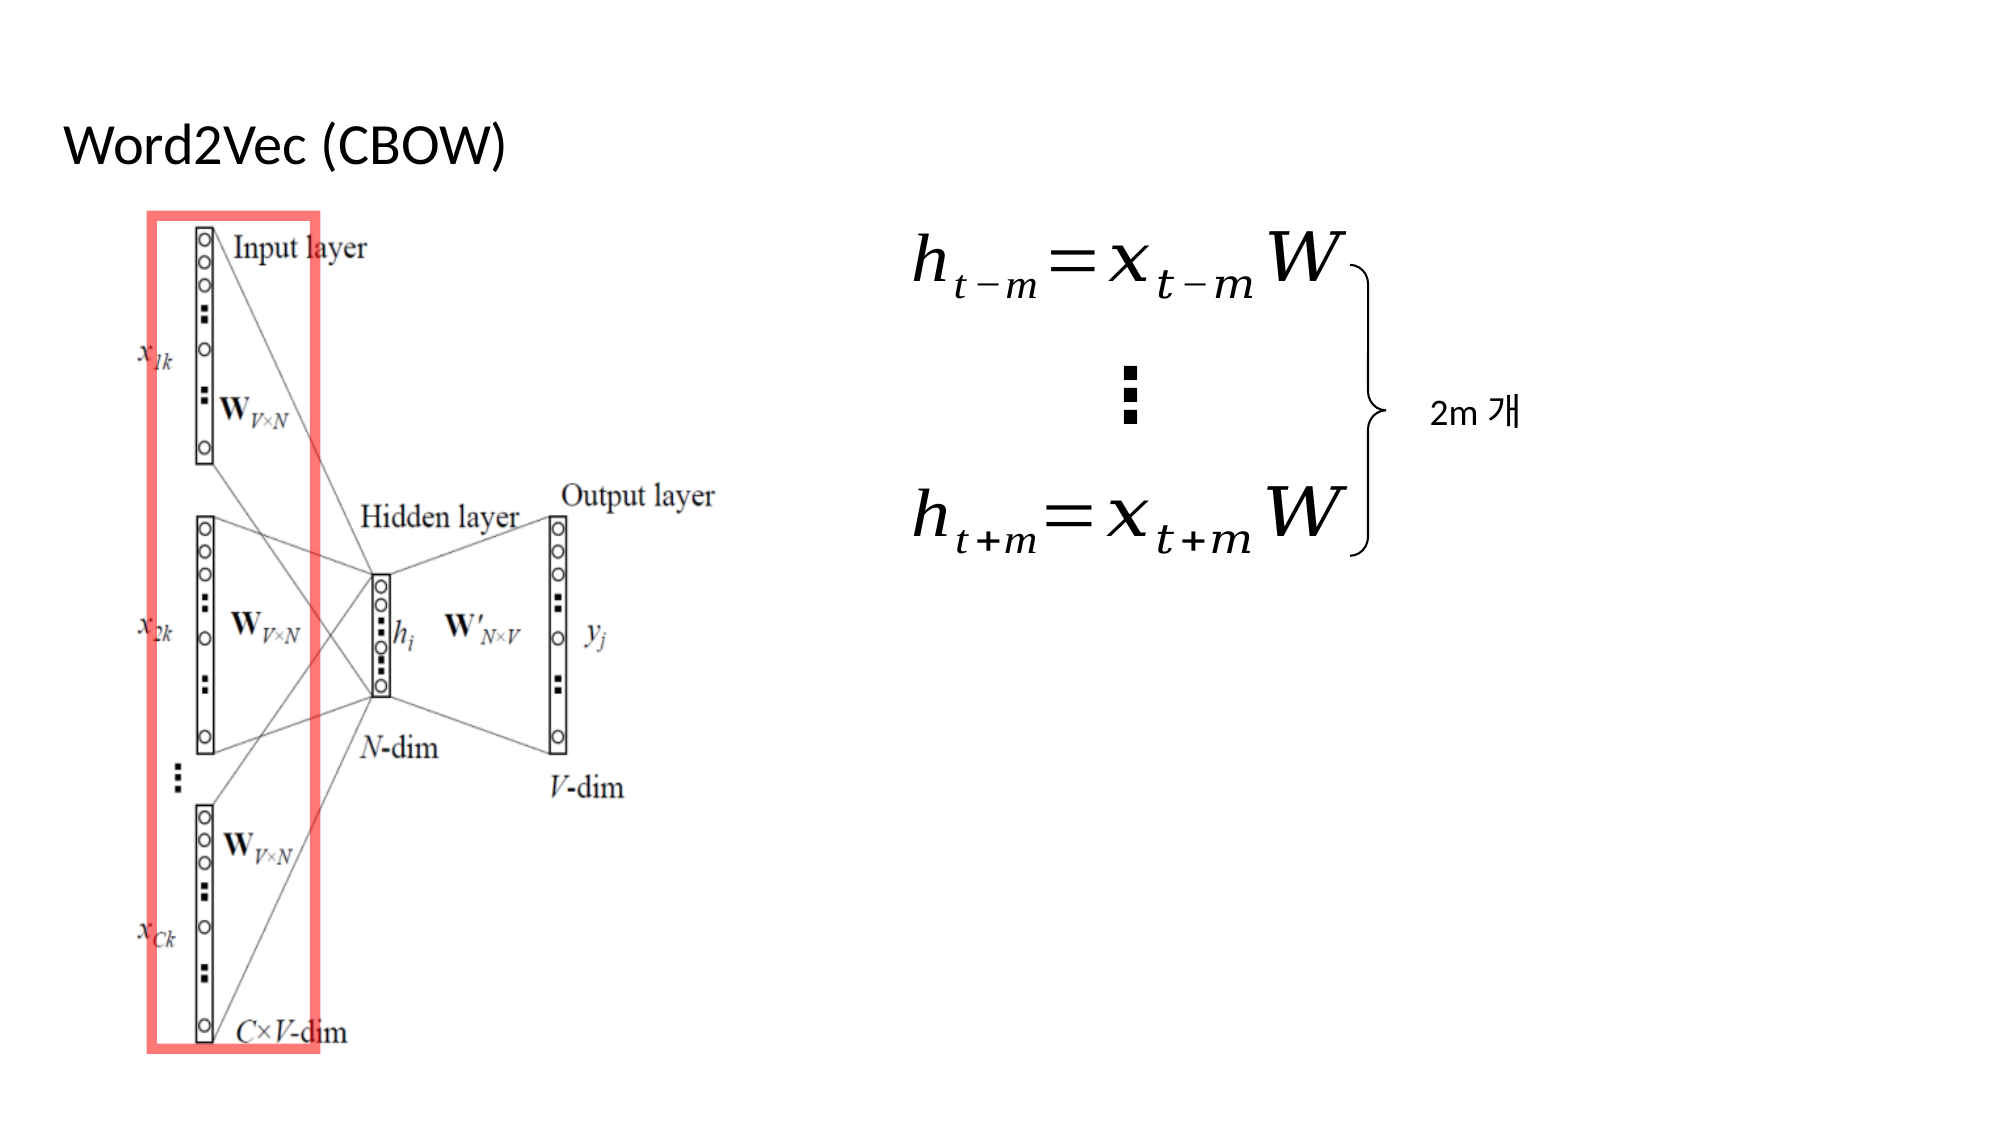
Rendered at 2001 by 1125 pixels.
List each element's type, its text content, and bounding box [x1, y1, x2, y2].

text_box ⋮ [1078, 339, 1183, 444]
text_box 2m개 [1414, 380, 1537, 440]
text_box Word2Vec (CBOW) [48, 98, 524, 184]
text_box [1349, 264, 1387, 557]
picture [104, 213, 786, 1090]
